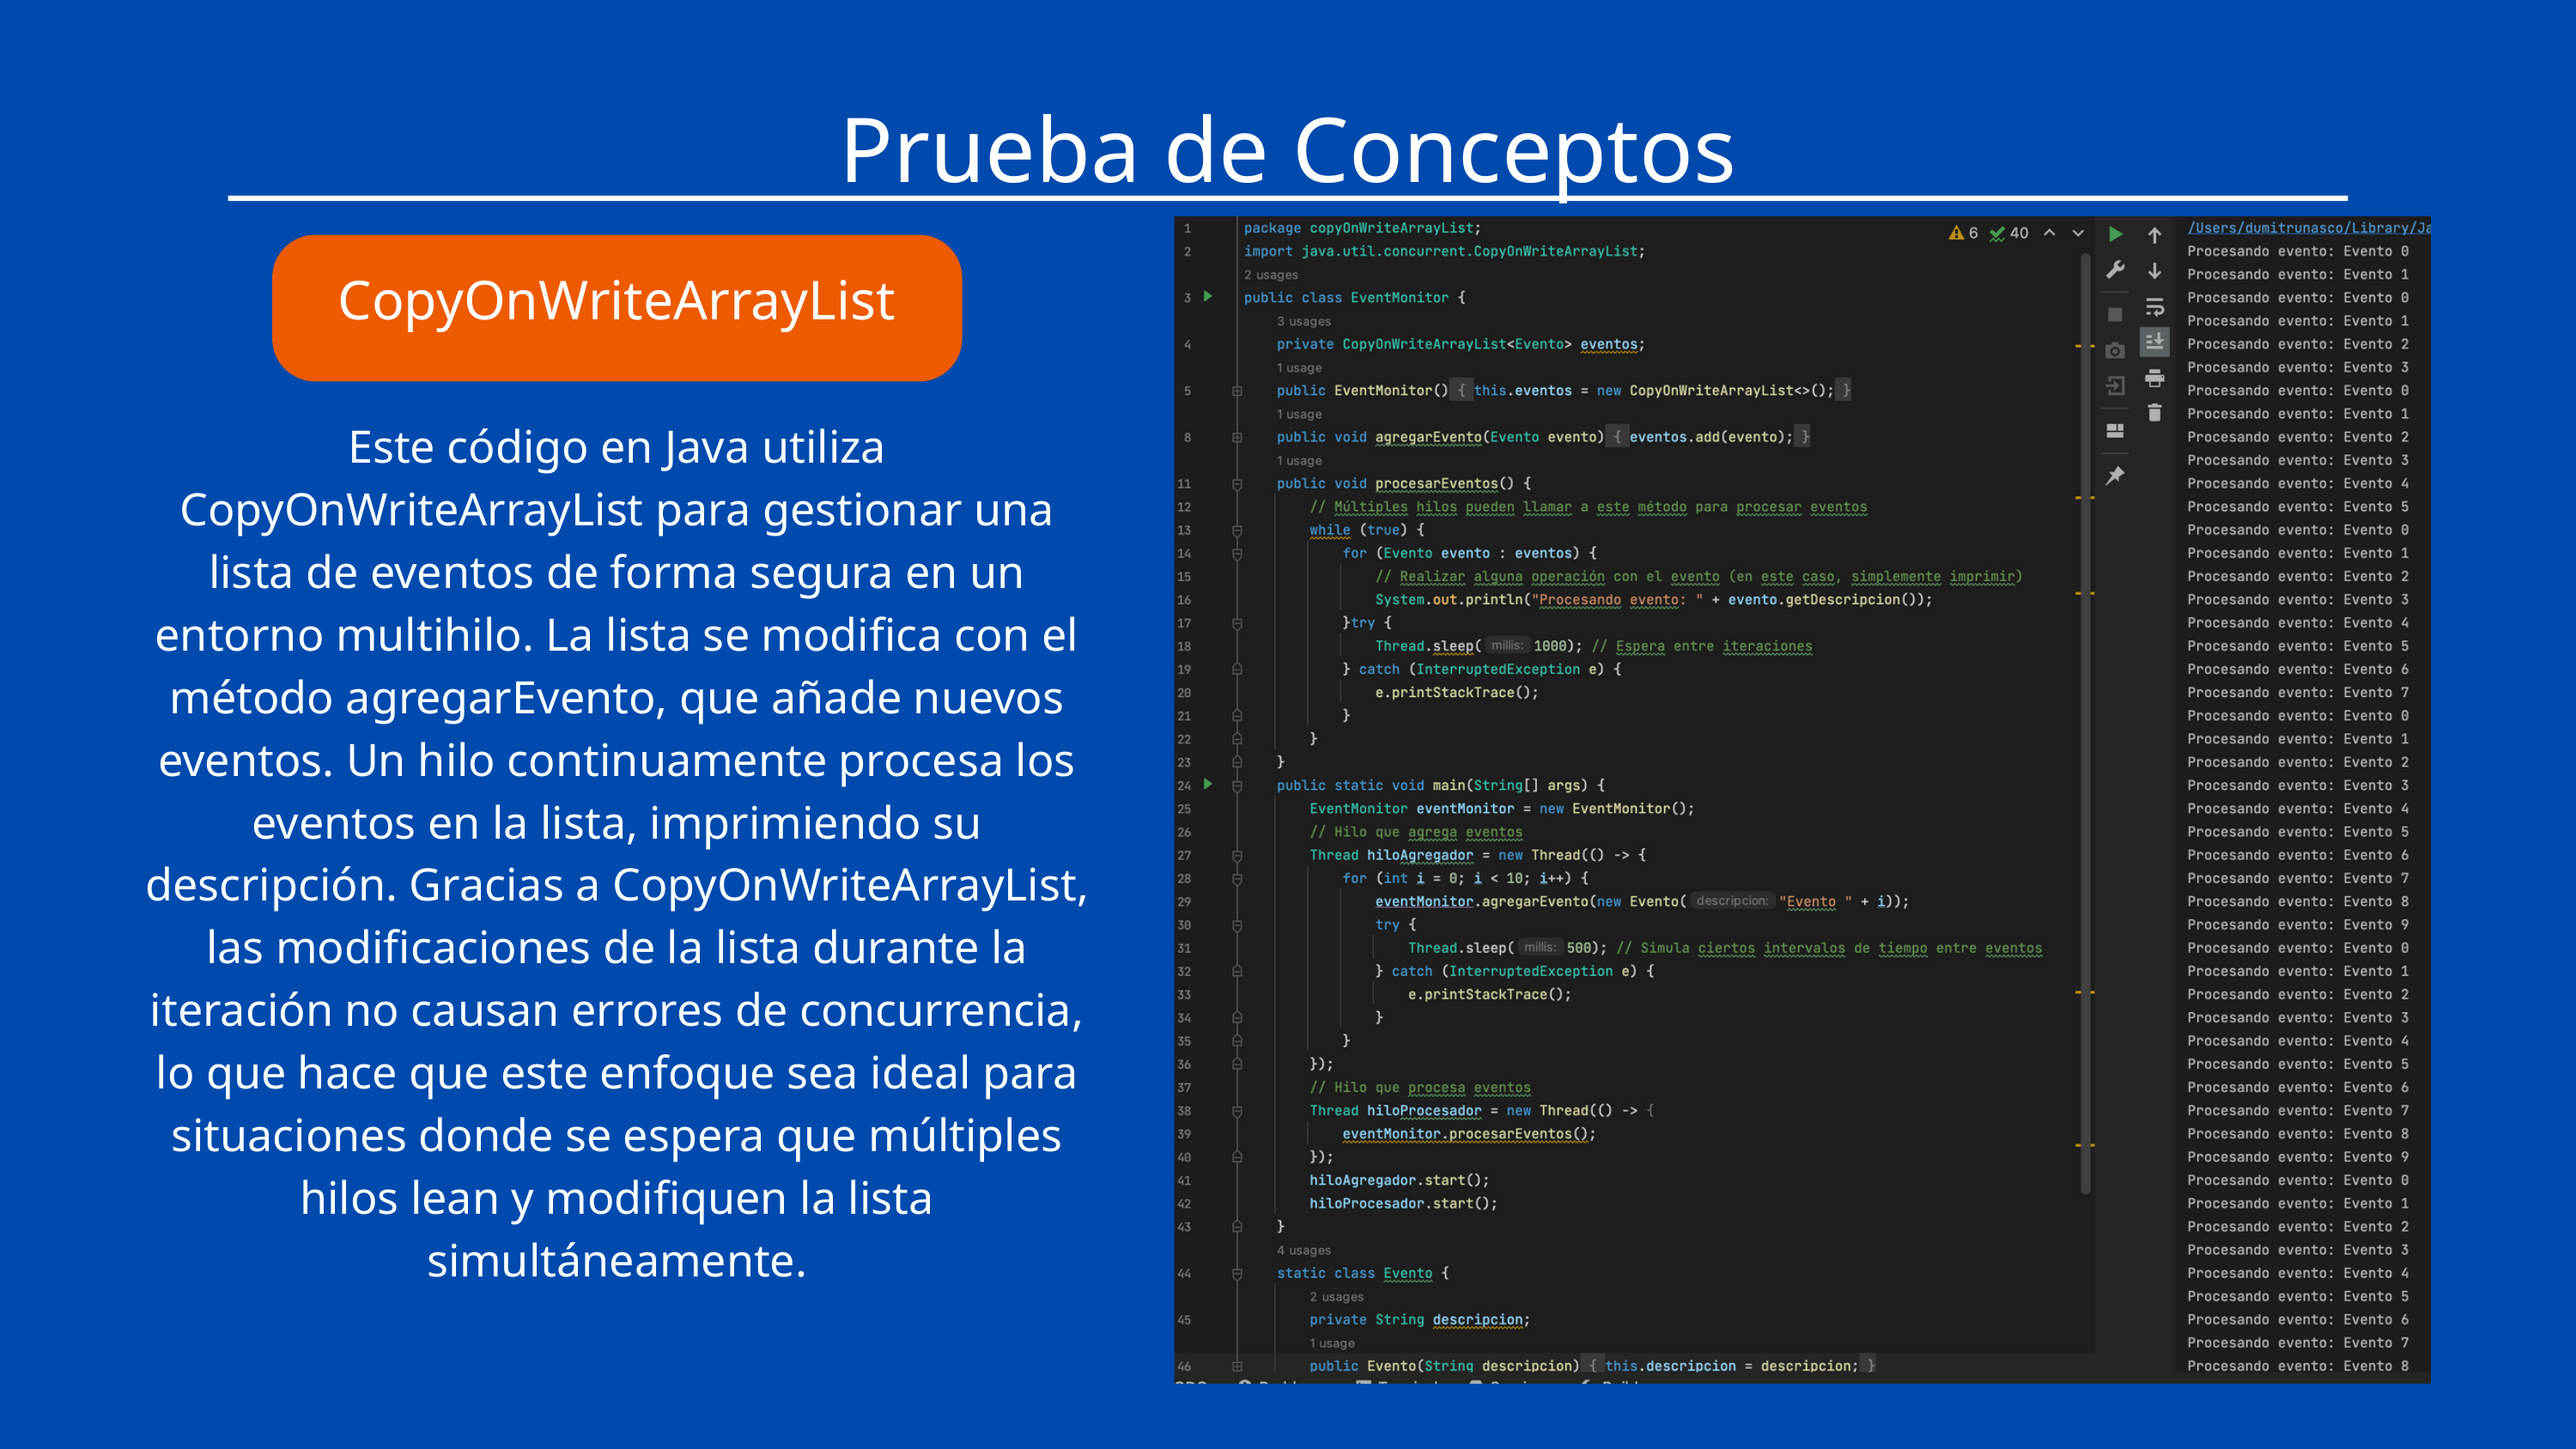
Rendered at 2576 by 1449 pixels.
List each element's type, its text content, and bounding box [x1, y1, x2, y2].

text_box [271, 234, 963, 382]
text_box [1174, 216, 2432, 1384]
text_box Este código en Java utiliza CopyOnWriteArrayList para gestionar una lista de eventos de forma segura en un entorno multihilo. La lista se modifica con el método agregarEvento, que añade nuevos eventos. Un hilo continuamente procesa los eventos en la lista, imprimiendo su descripción. Gracias a CopyOnWriteArrayList, las modificaciones de la lista durante la iteración no causan errores de concurrencia, lo que hace que este enfoque sea ideal para situaciones donde se espera que múltiples hilos lean y modifiquen la lista simultáneamente. [144, 409, 1090, 1286]
text_box Prueba de Conceptos [144, 75, 2432, 201]
